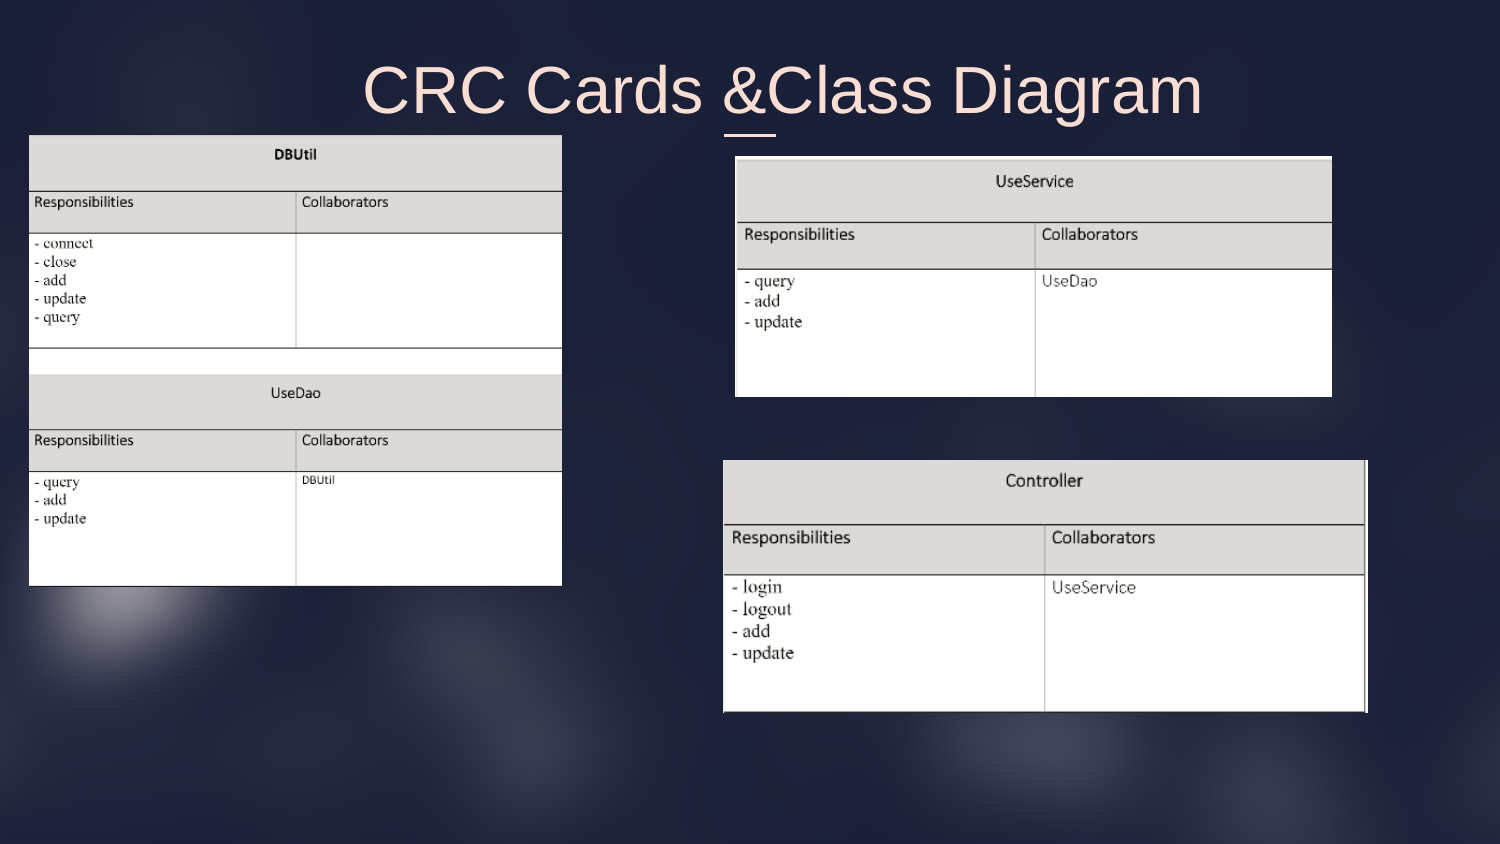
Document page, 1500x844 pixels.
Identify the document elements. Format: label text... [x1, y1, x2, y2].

picture [0, 0, 1500, 844]
text_box CRC Cards &Class Diagram [348, 39, 1220, 135]
